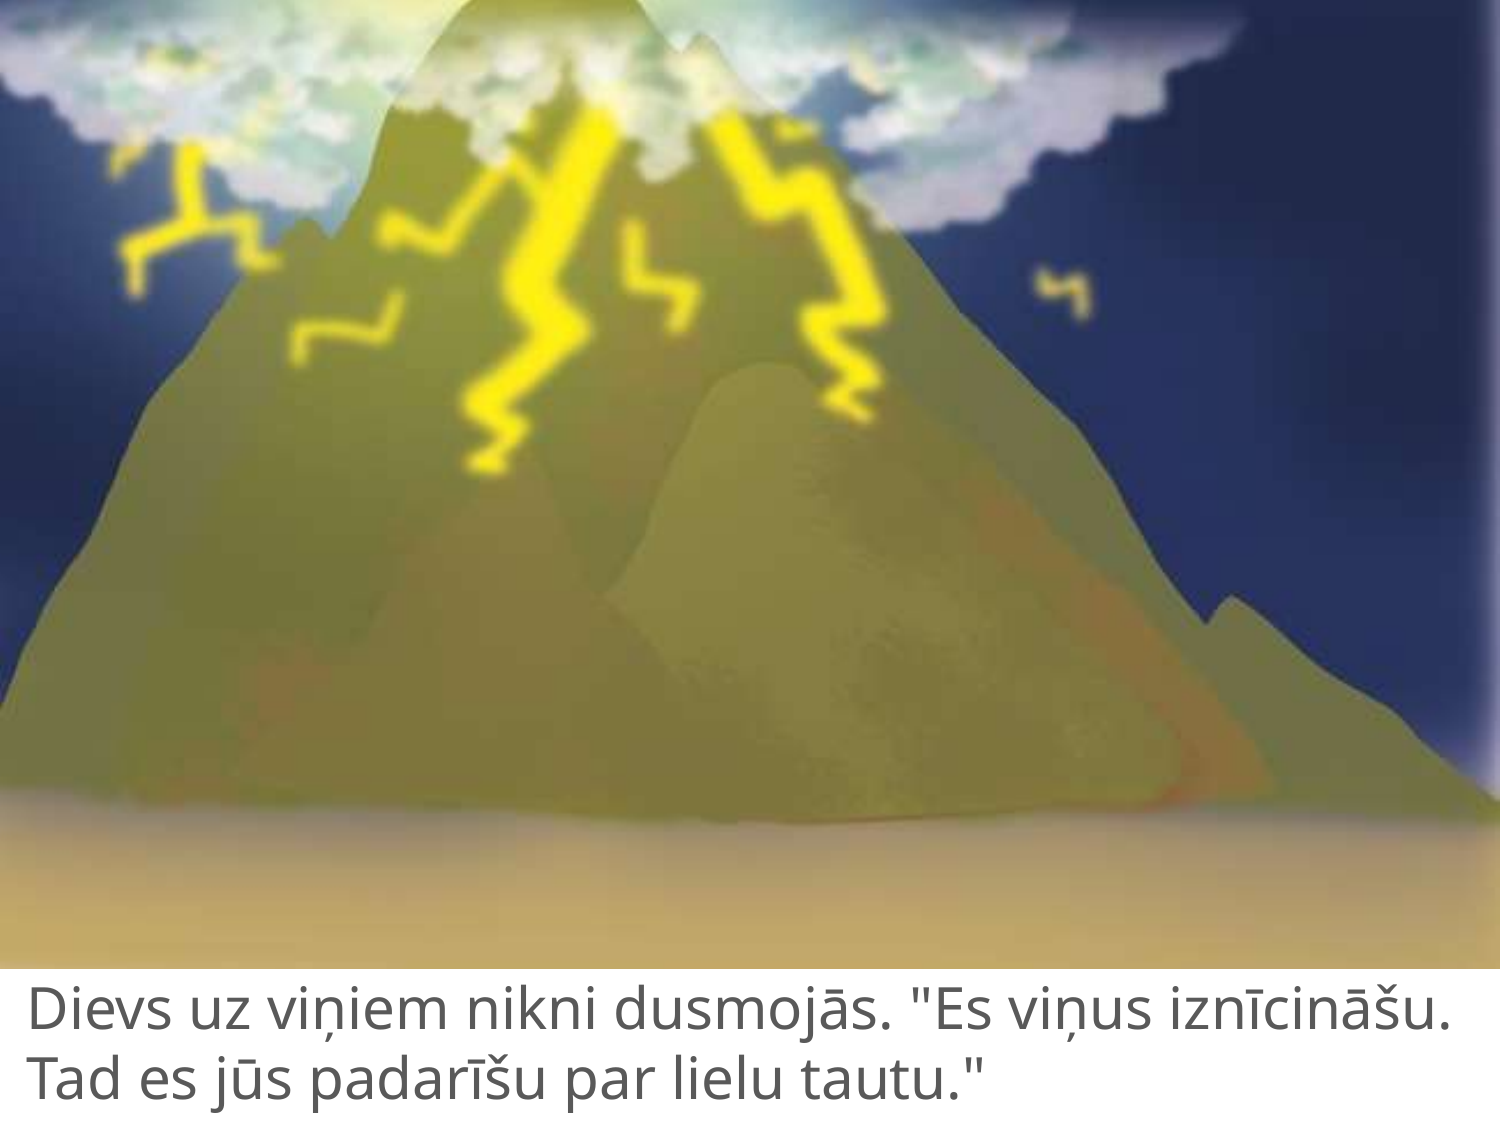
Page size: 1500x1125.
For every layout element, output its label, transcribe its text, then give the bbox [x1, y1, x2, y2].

text_box Dievs uz viņiem nikni dusmojās. "Es viņus iznīcināšu. Tad es jūs padarīšu par lielu tautu." [11, 975, 1498, 1119]
picture [0, 0, 1500, 969]
